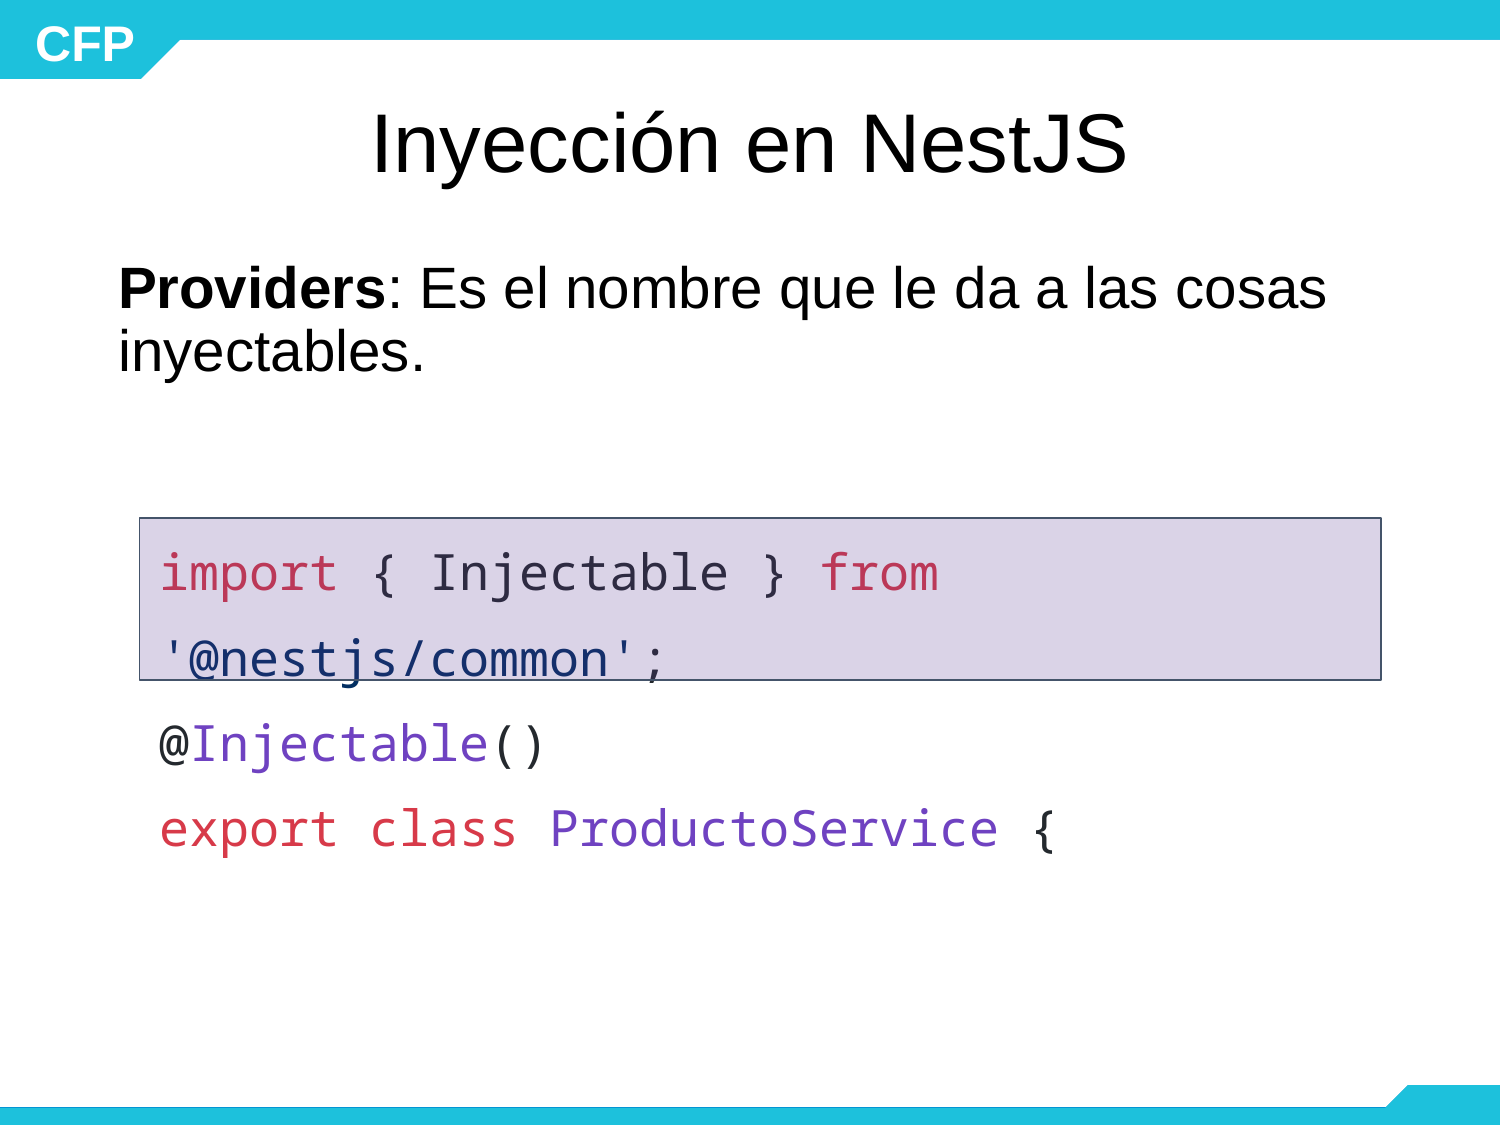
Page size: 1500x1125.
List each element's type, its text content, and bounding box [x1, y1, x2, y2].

text_box [139, 517, 1382, 681]
list Providers: Es el nombre que le da a las cosas inyectables. [103, 251, 1397, 1069]
text_box import { Injectable } from '@nestjs/common'; @Injectable() export class ProductoService { [144, 500, 1439, 841]
title Inyección en NestJS [103, 45, 1397, 246]
